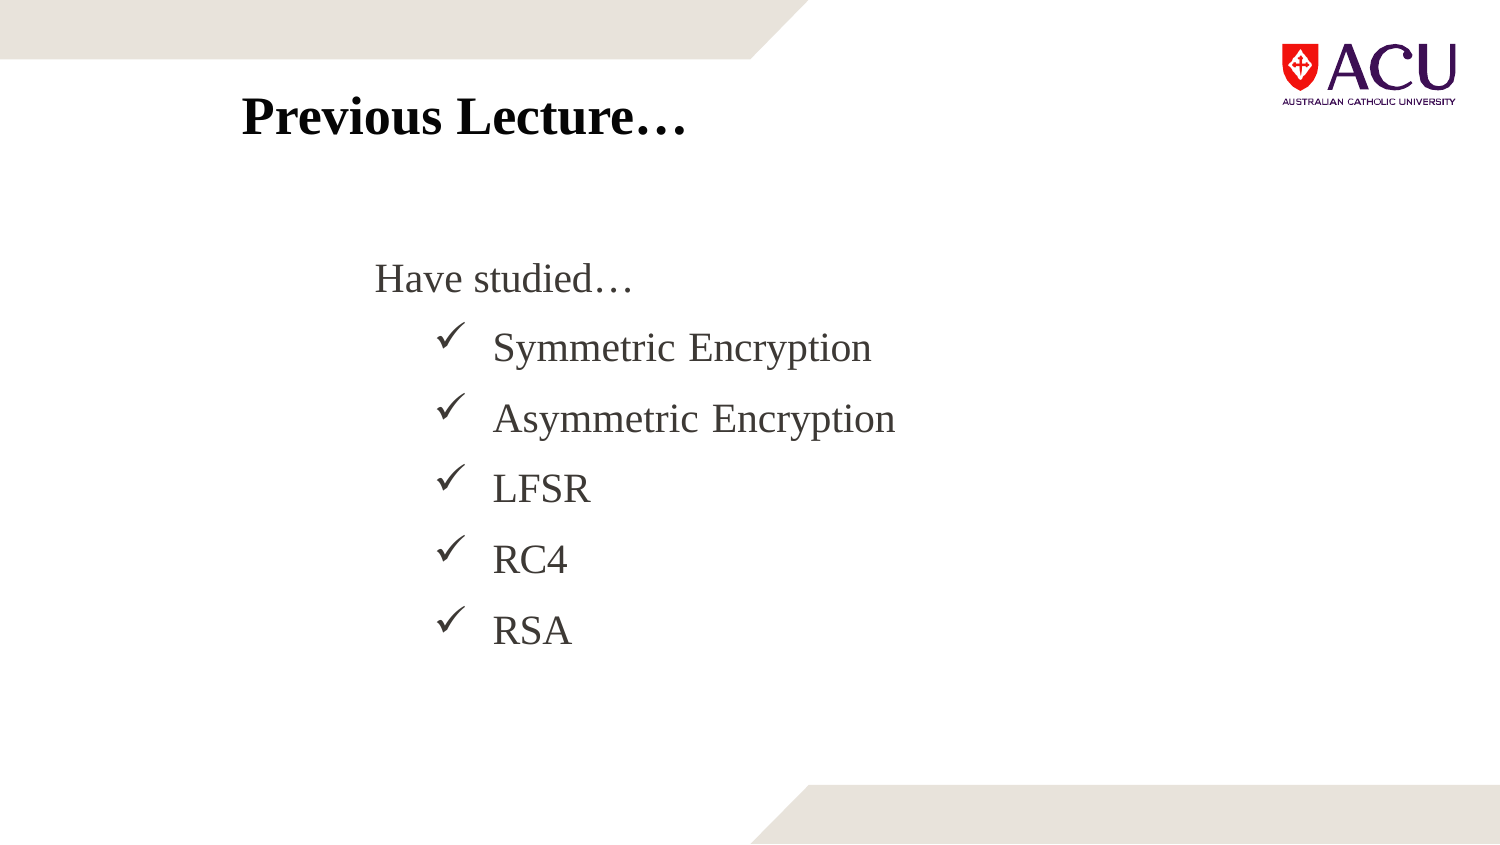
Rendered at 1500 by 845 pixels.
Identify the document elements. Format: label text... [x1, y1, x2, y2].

title Previous Lecture… [239, 78, 1261, 222]
text_box Have studied… Symmetric Encryption Asymmetric Encryption LFSR RC4 RSA [372, 230, 900, 654]
picture [1288, 49, 1312, 80]
